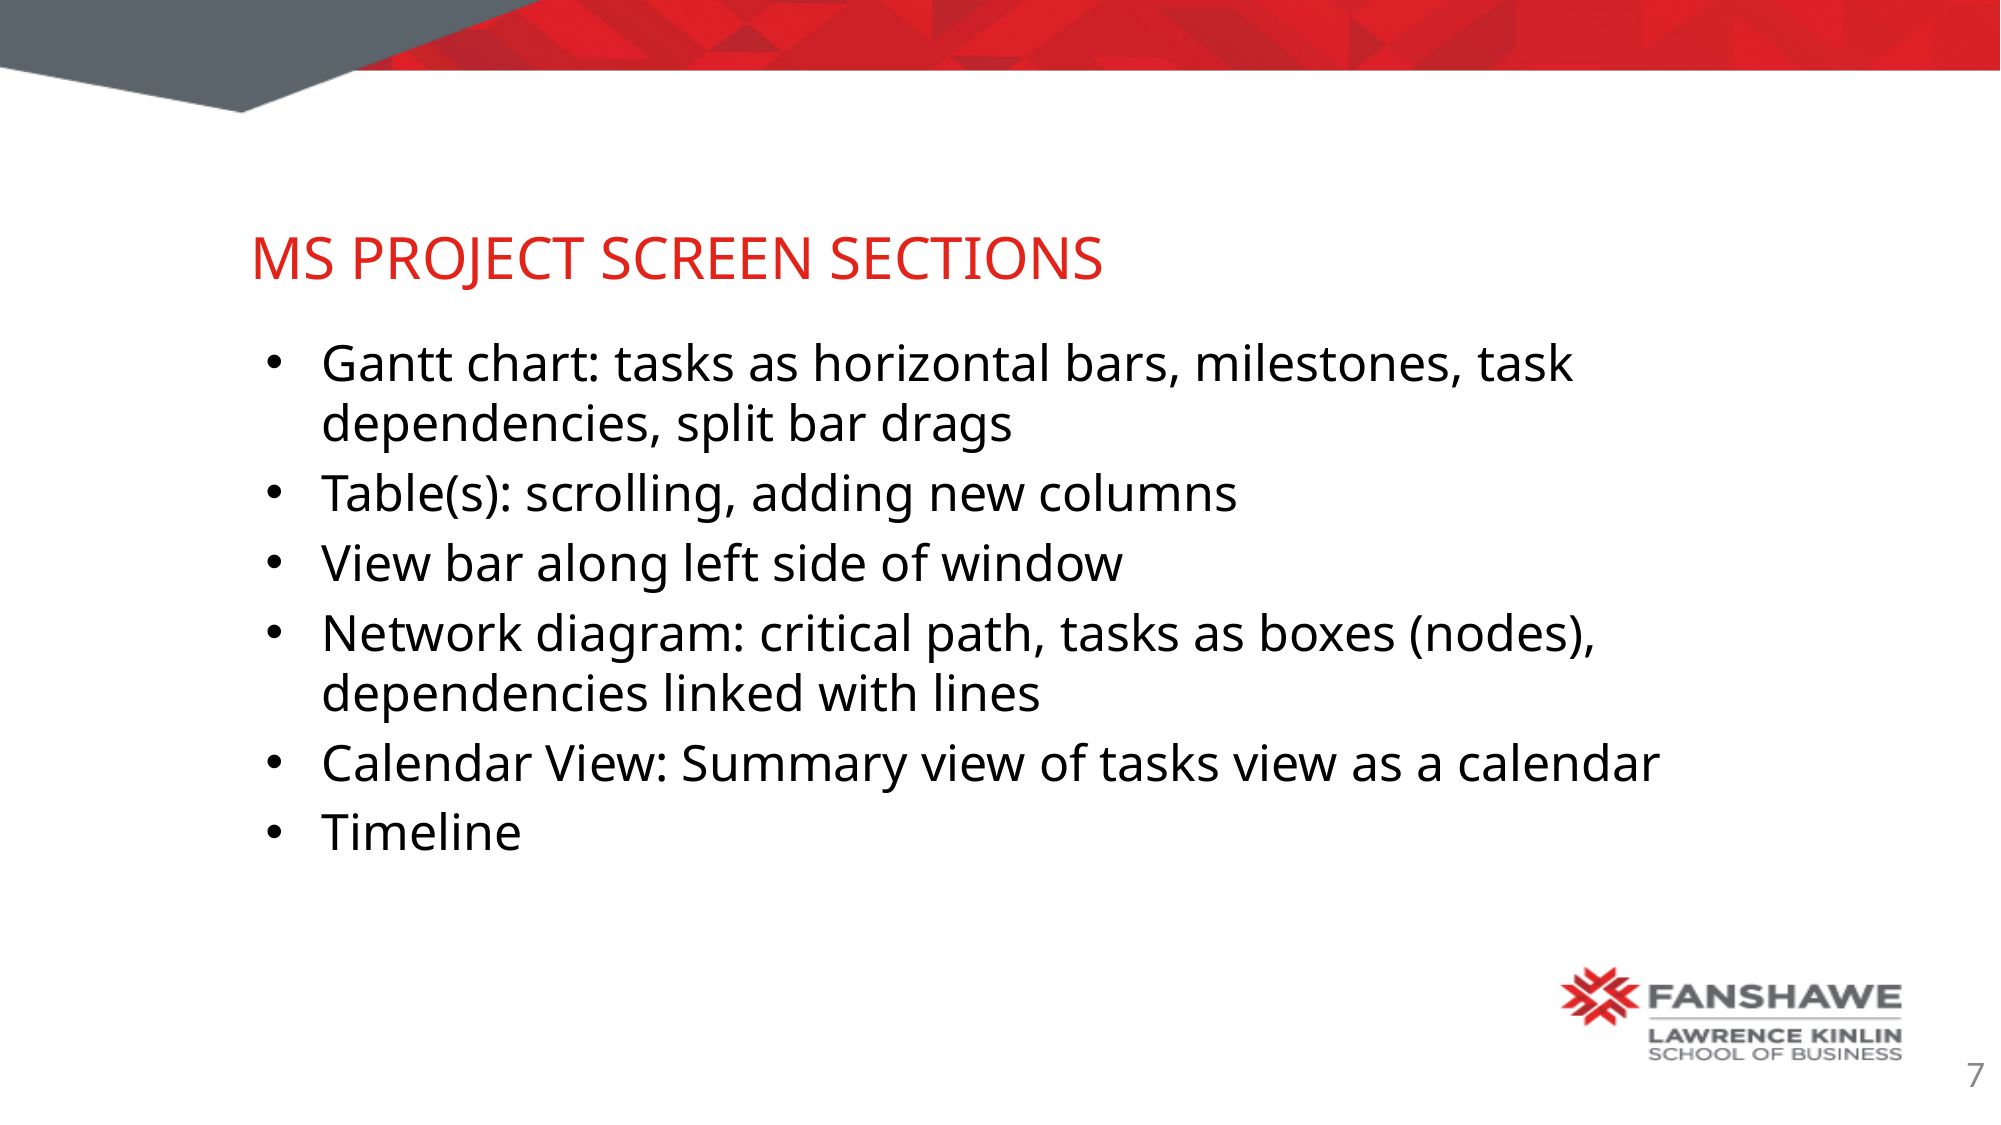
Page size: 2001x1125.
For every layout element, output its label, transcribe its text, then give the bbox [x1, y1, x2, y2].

picture [0, 907, 2000, 1125]
list Gantt chart: tasks as horizontal bars, milestones, task dependencies, split bar drags Table(s): scrolling, adding new columns View bar along left side of window Network diagram: critical path, tasks as boxes (nodes), dependencies linked with lines Calendar View: Summary view of tasks view as a calendar Timeline [250, 323, 1897, 951]
slide_number 7 [1650, 1042, 2000, 1103]
title MS Project Screen Sections [250, 145, 1897, 291]
picture [0, 0, 2000, 114]
